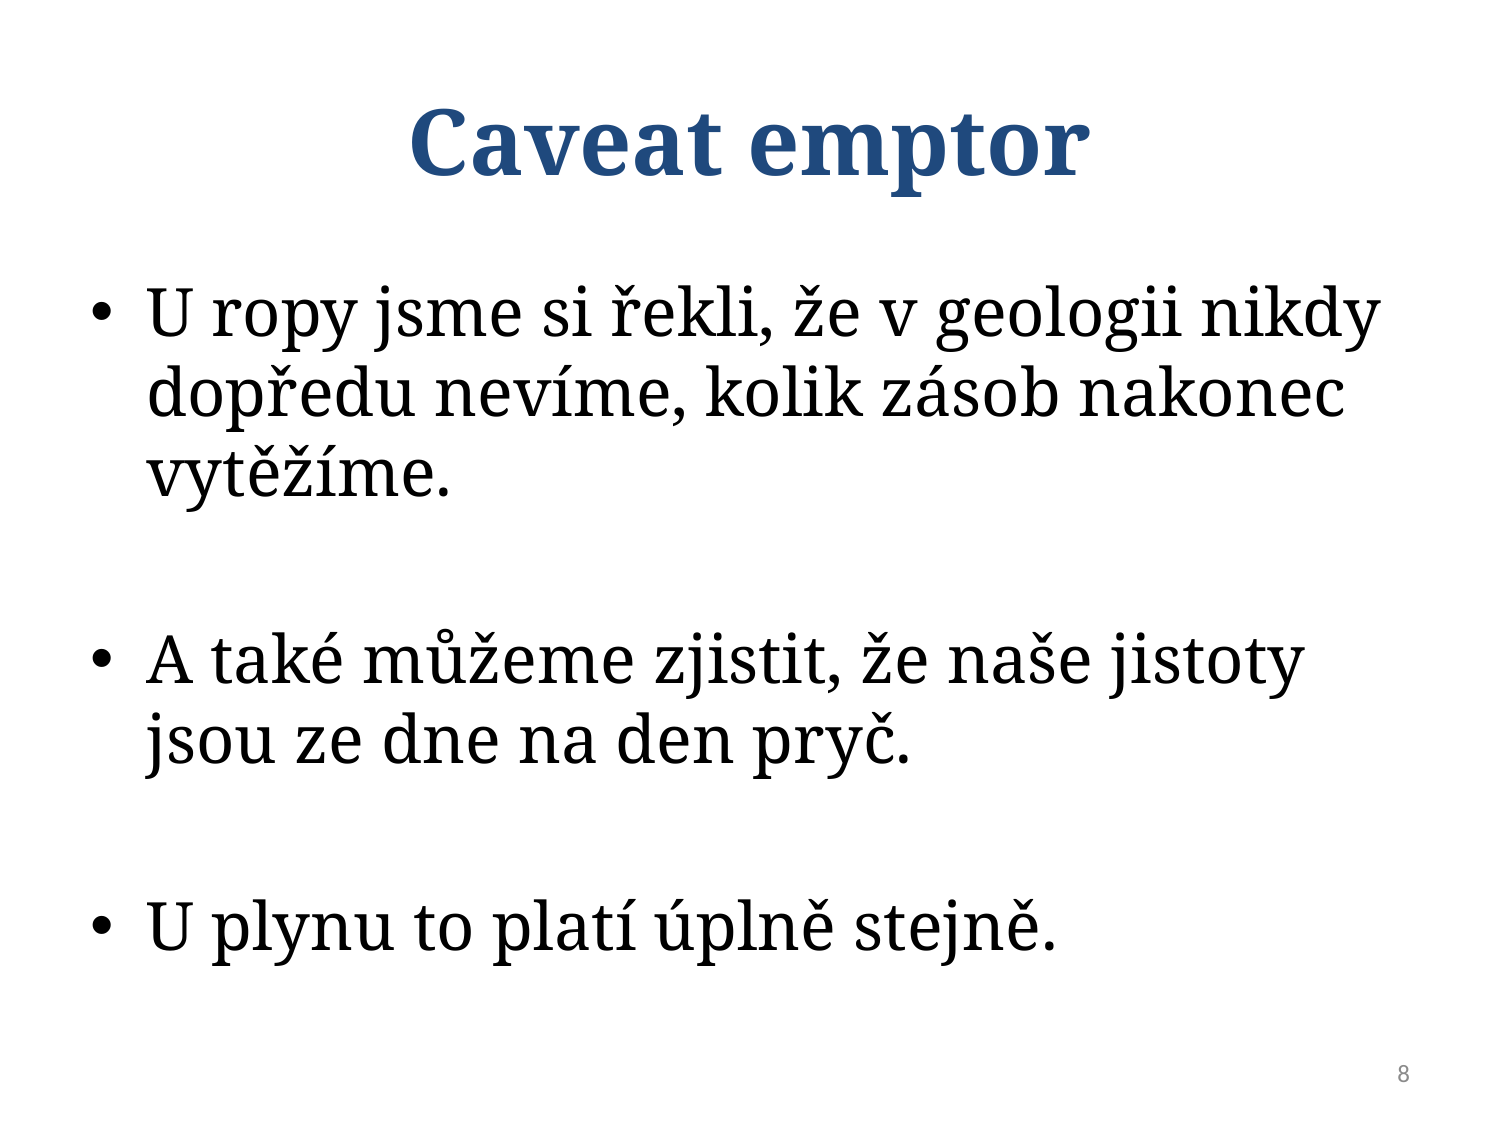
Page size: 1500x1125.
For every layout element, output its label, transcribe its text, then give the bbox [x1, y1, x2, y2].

title Caveat emptor [75, 45, 1425, 233]
slide_number 8 [1074, 1042, 1425, 1103]
list U ropy jsme si řekli, že v geologii nikdy dopředu nevíme, kolik zásob nakonec vytěžíme. A také můžeme zjistit, že naše jistoty jsou ze dne na den pryč. U plynu to platí úplně stejně. [75, 262, 1425, 1005]
